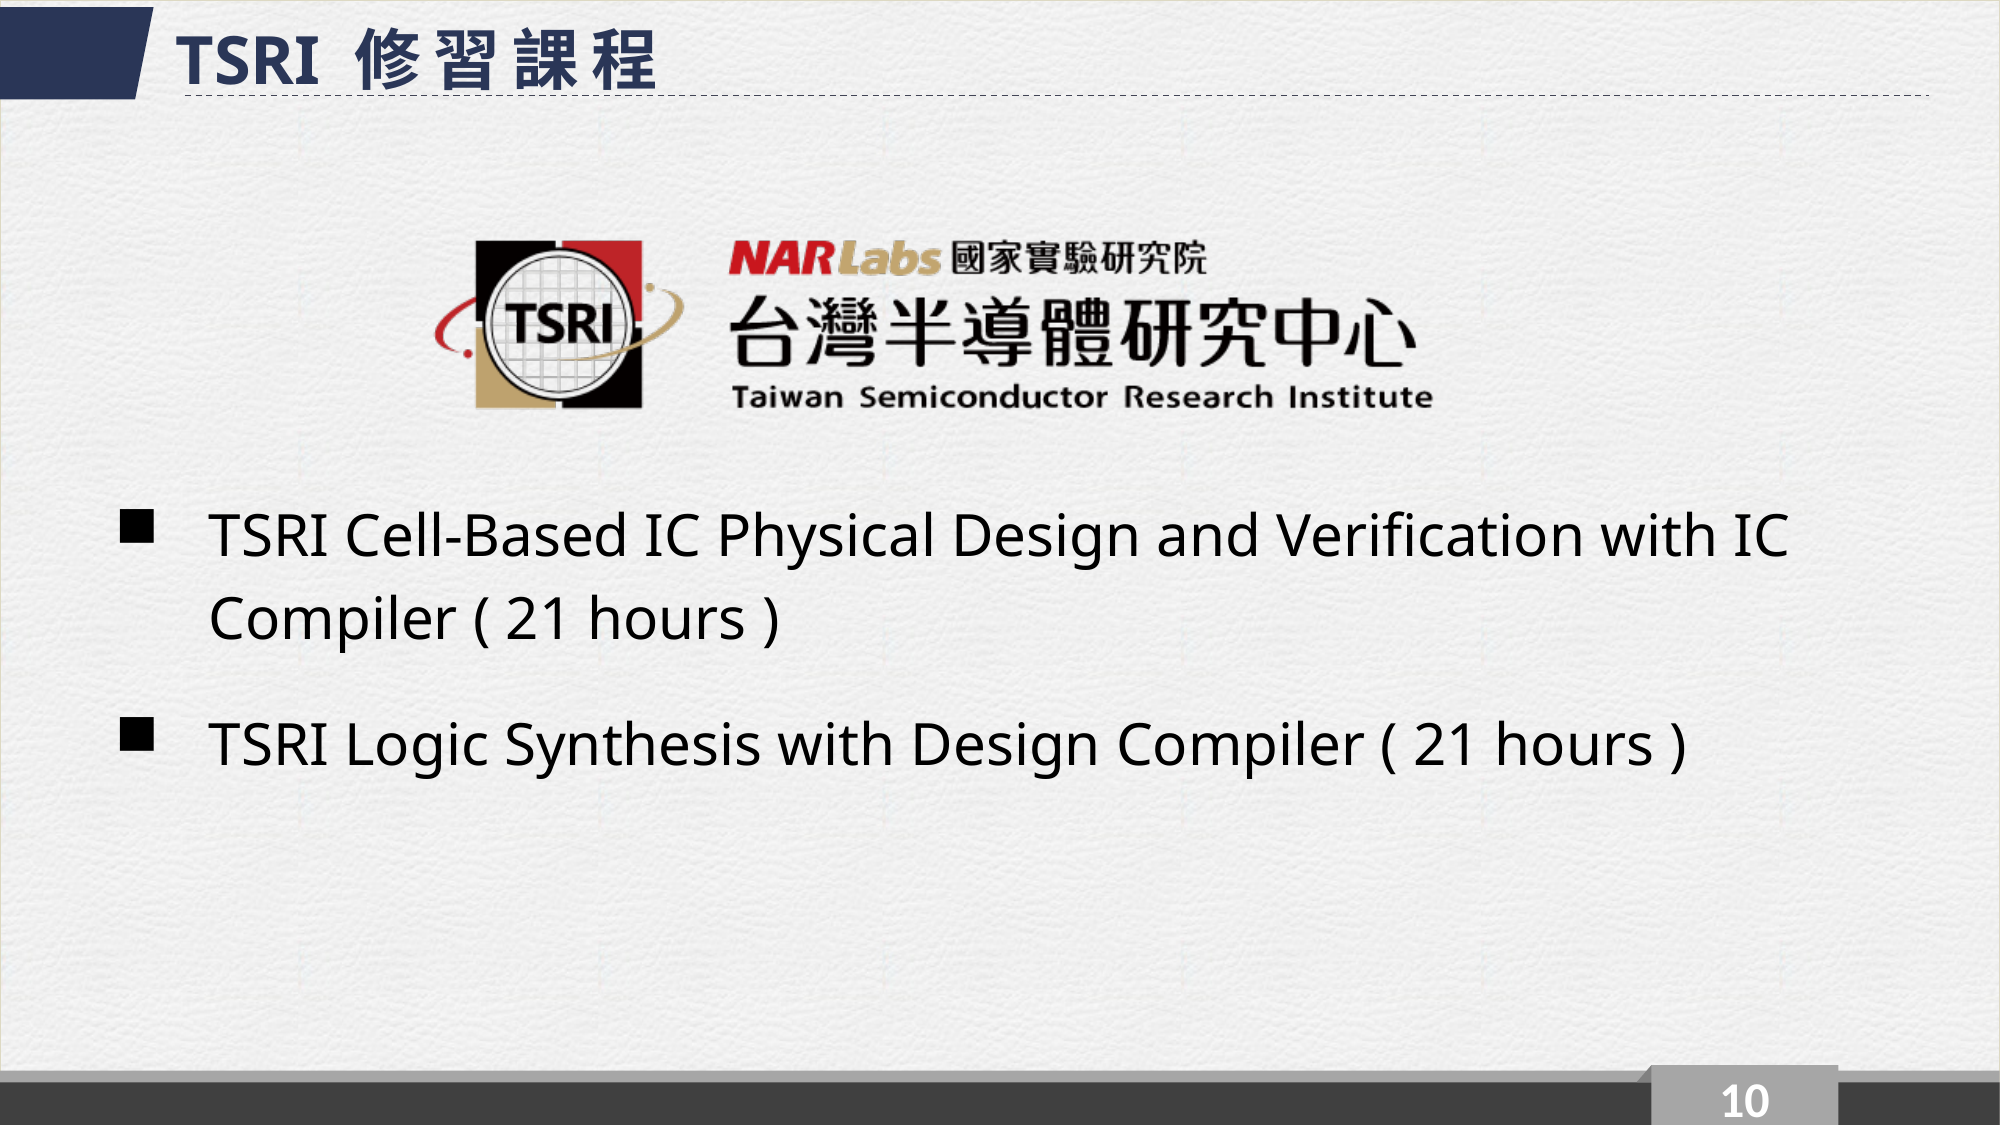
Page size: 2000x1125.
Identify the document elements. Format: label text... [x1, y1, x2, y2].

text_box TSRI Cell-Based IC Physical Design and Verification with IC Compiler ( 21 hours ) TSRI Logic Synthesis with Design Compiler ( 21 hours ) [100, 477, 1908, 784]
picture [1, 1, 1999, 1070]
text_box [99, 356, 1900, 1125]
text_box TSRI 修習課程 [164, 12, 852, 104]
